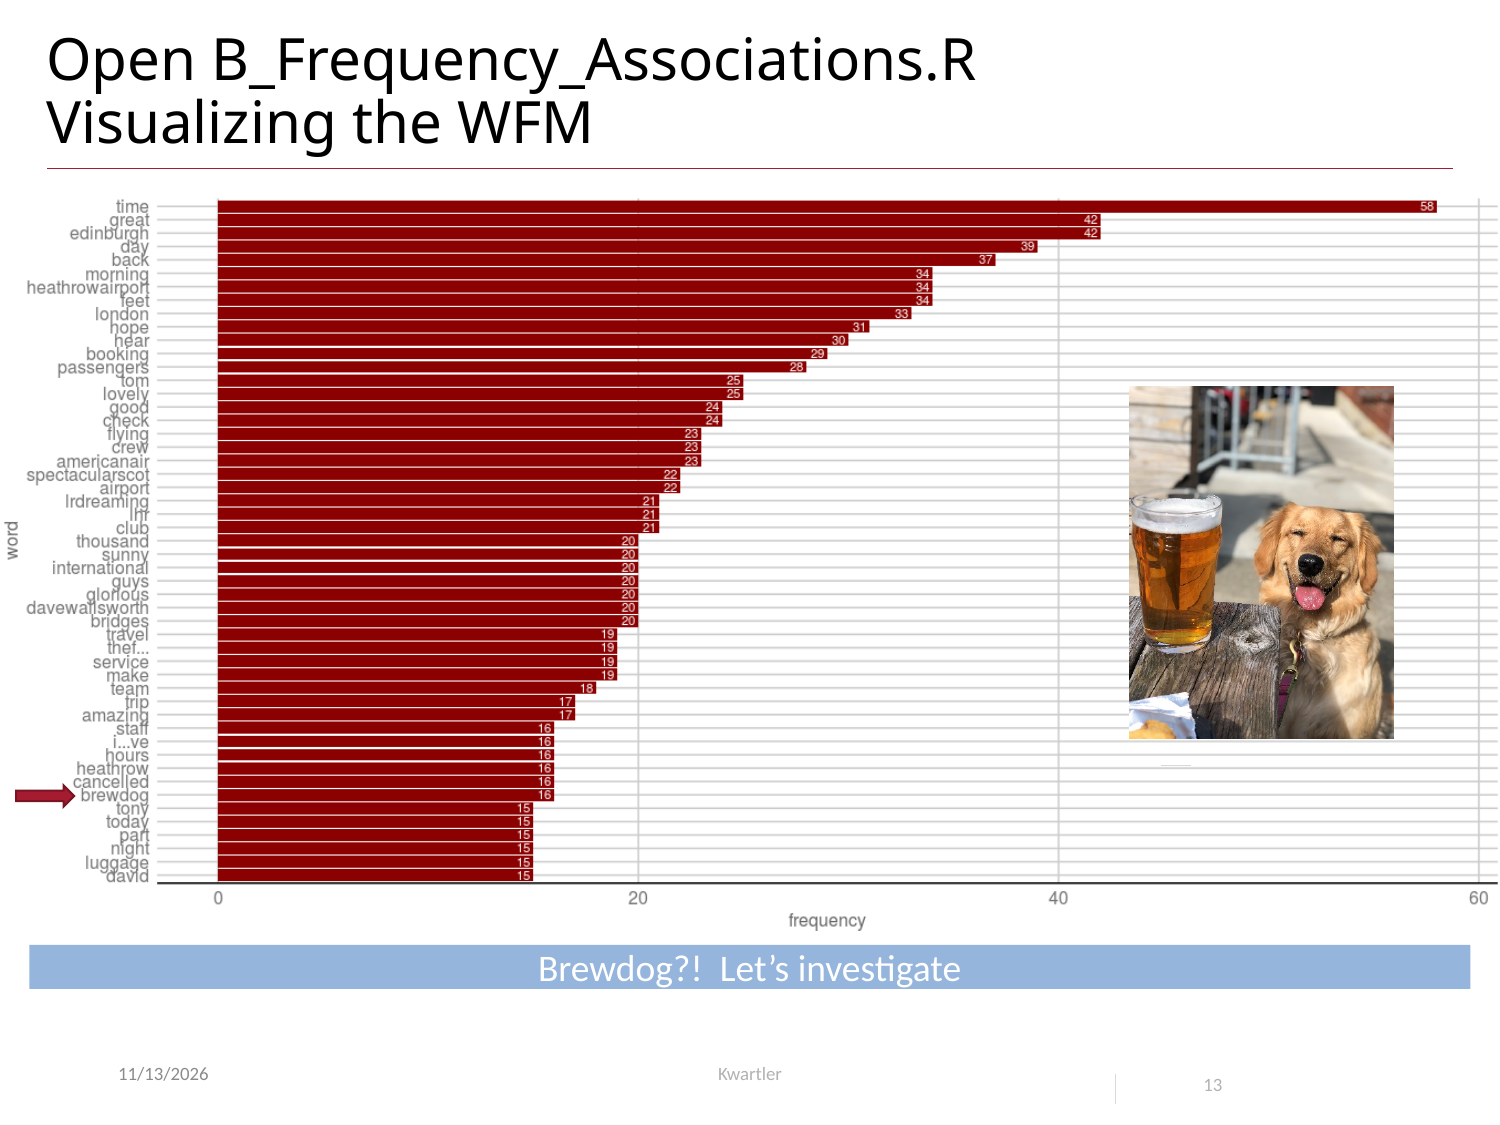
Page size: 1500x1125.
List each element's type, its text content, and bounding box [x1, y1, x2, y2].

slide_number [103, 1042, 441, 1103]
picture [0, 194, 1500, 931]
text_box Brewdog?! Let’s investigate [28, 944, 1471, 990]
text_box Open B_Frequency_Associations.R Visualizing the WFM [31, 22, 1469, 120]
slide_number 13 [1188, 1042, 1330, 1103]
footer Kwartler [496, 1042, 1004, 1103]
